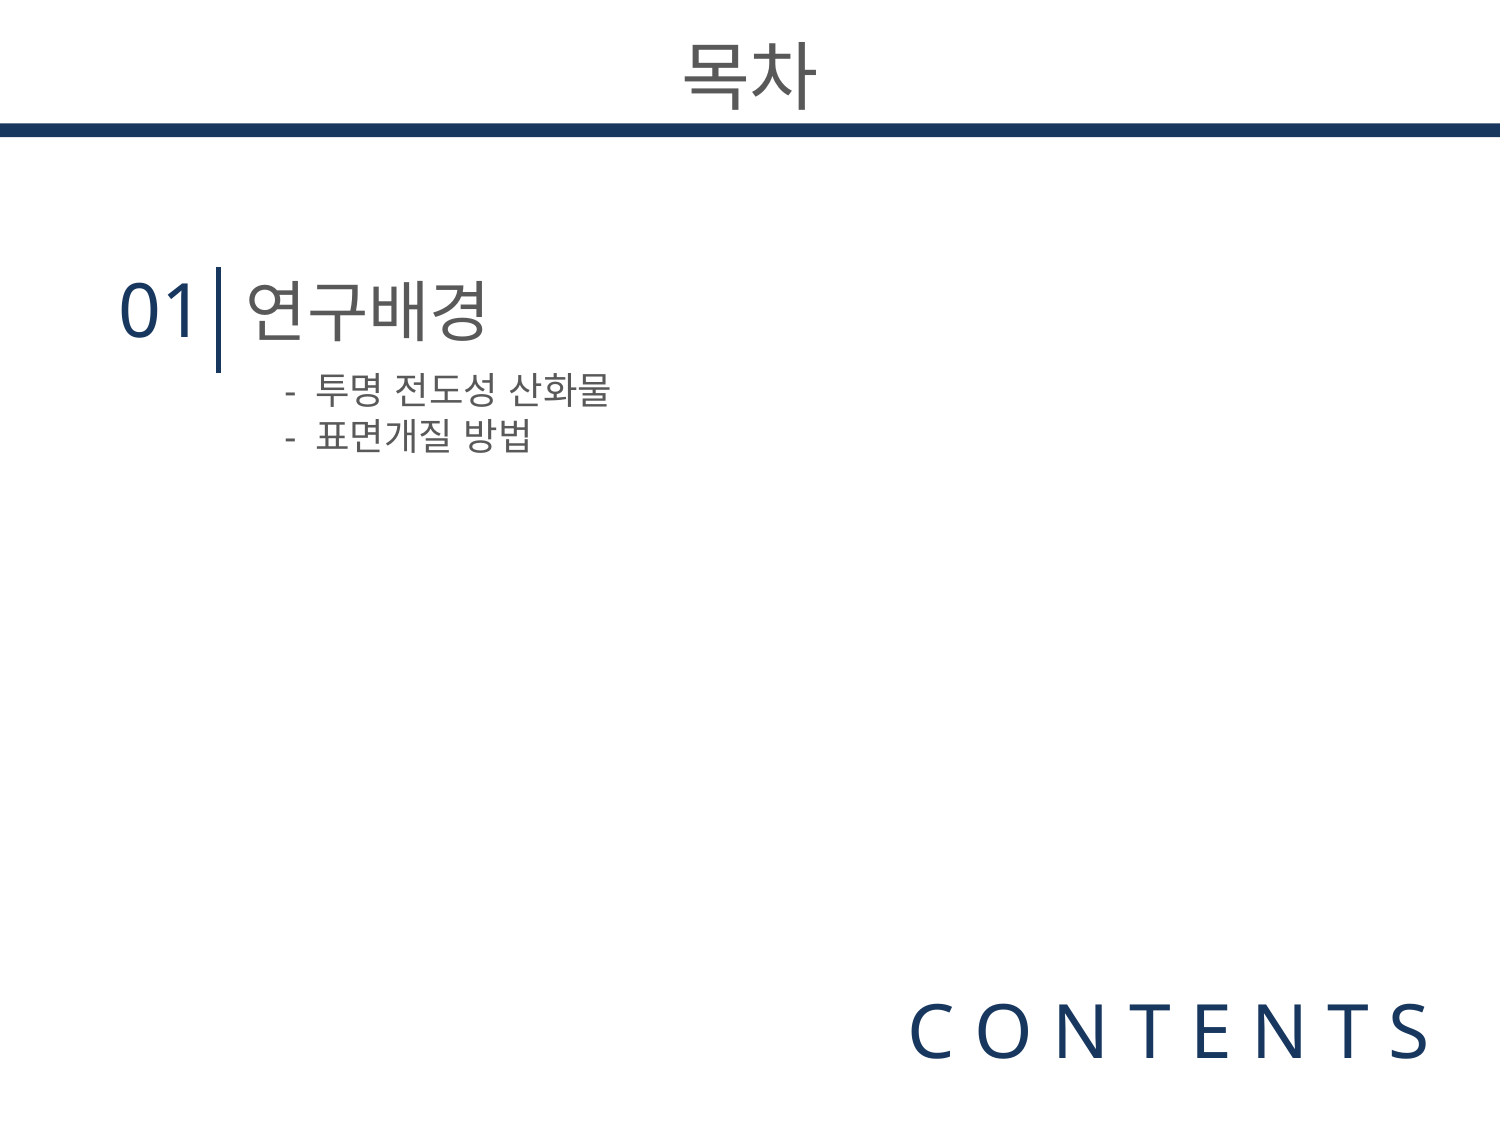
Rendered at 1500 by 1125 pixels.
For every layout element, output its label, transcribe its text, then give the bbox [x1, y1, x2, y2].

text_box 01 [88, 255, 234, 361]
text_box [0, 121, 1500, 139]
text_box 연구배경 [230, 262, 585, 357]
text_box C O N T E N T S [868, 975, 1471, 1081]
text_box 목차 [375, 22, 1126, 127]
text_box - 투명 전도성 산화물 - 표면개질 방법 [269, 360, 628, 465]
